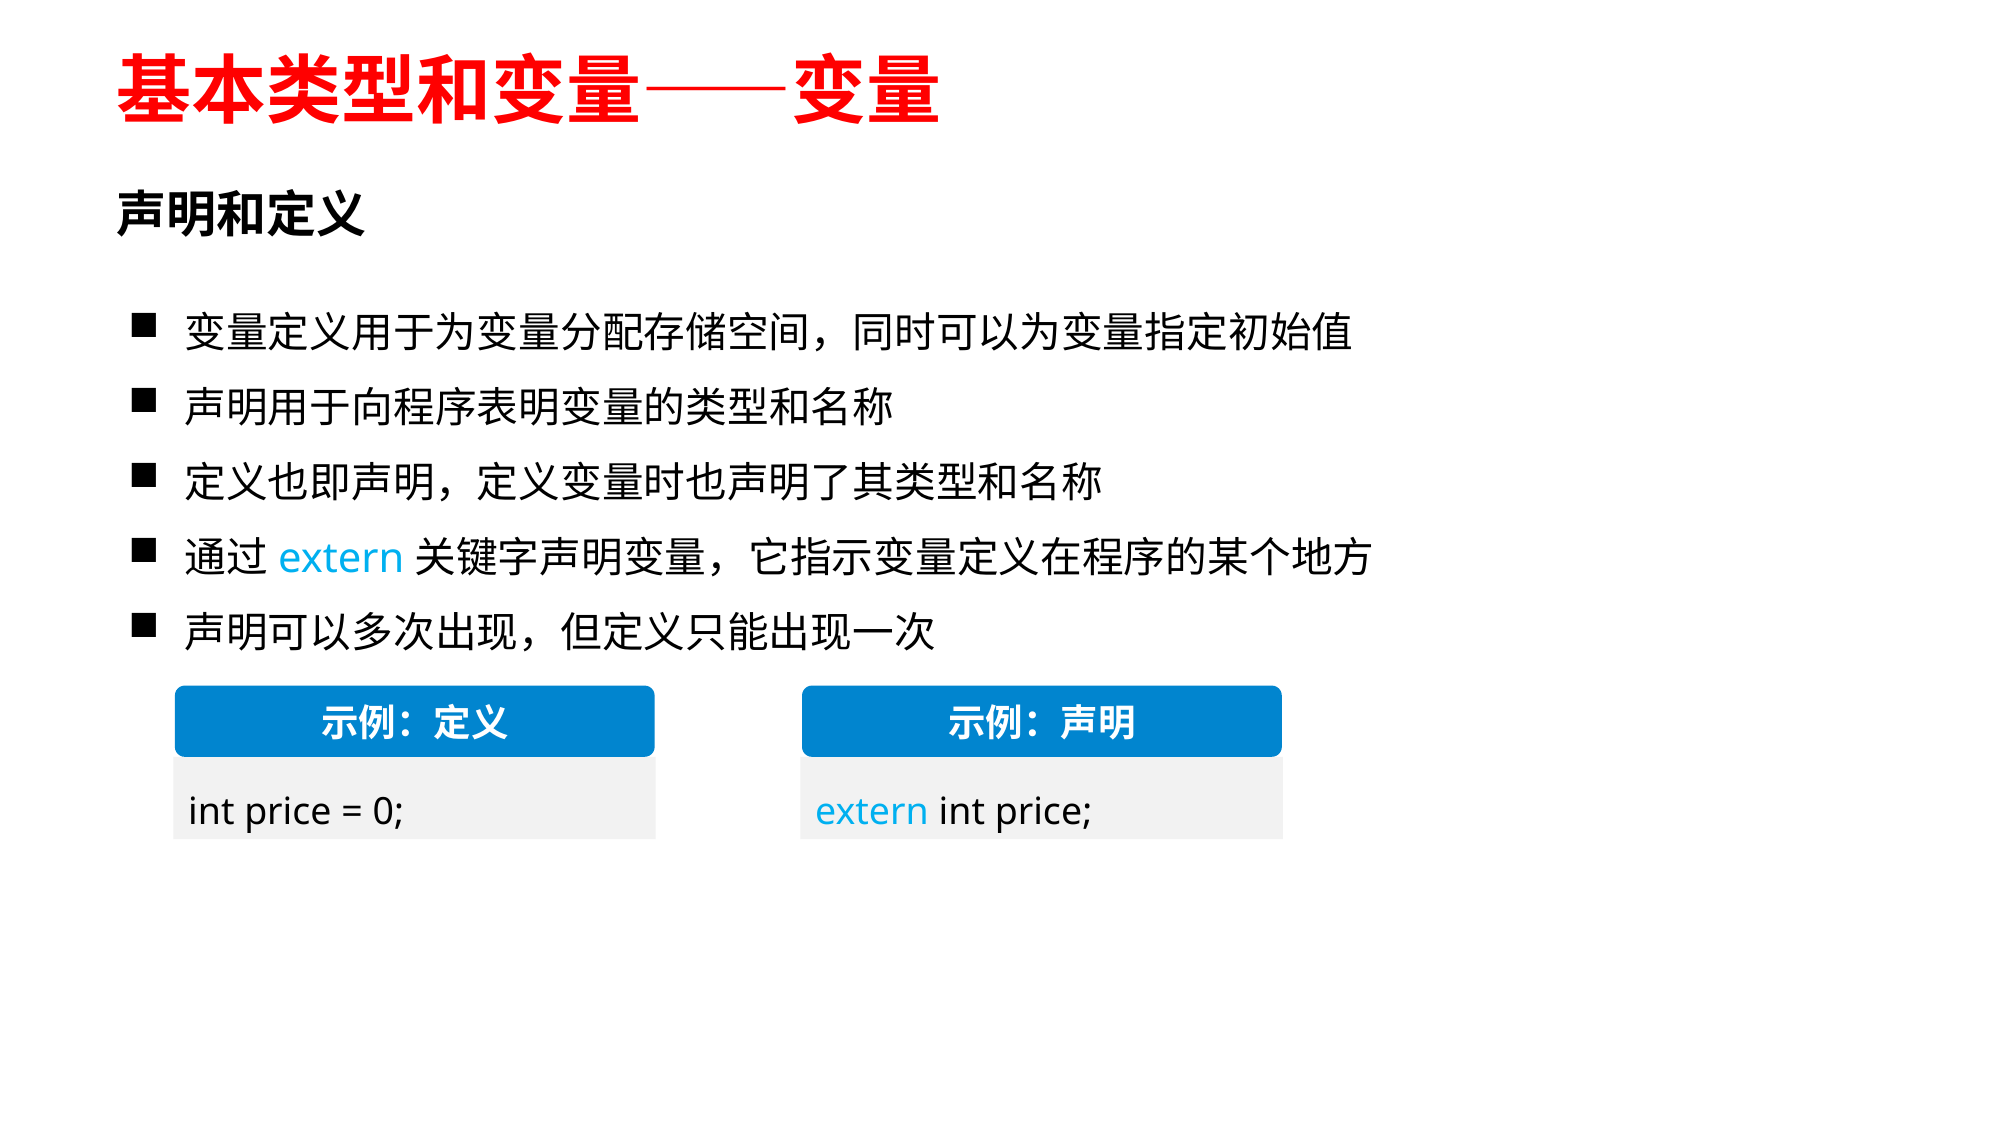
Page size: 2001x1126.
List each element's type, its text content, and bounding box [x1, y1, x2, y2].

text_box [800, 685, 1284, 833]
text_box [173, 685, 656, 841]
list 声明和定义 [96, 148, 1916, 256]
title 基本类型和变量——变量 [96, 42, 1916, 132]
text_box 变量定义用于为变量分配存储空间，同时可以为变量指定初始值 声明用于向程序表明变量的类型和名称 定义也即声明，定义变量时也声明了其类型和名称 通过extern关键字声明变量，它指示变量定义在程序的某个地方 声明可以多次出现，但定义只能出现一次 [113, 273, 1390, 663]
